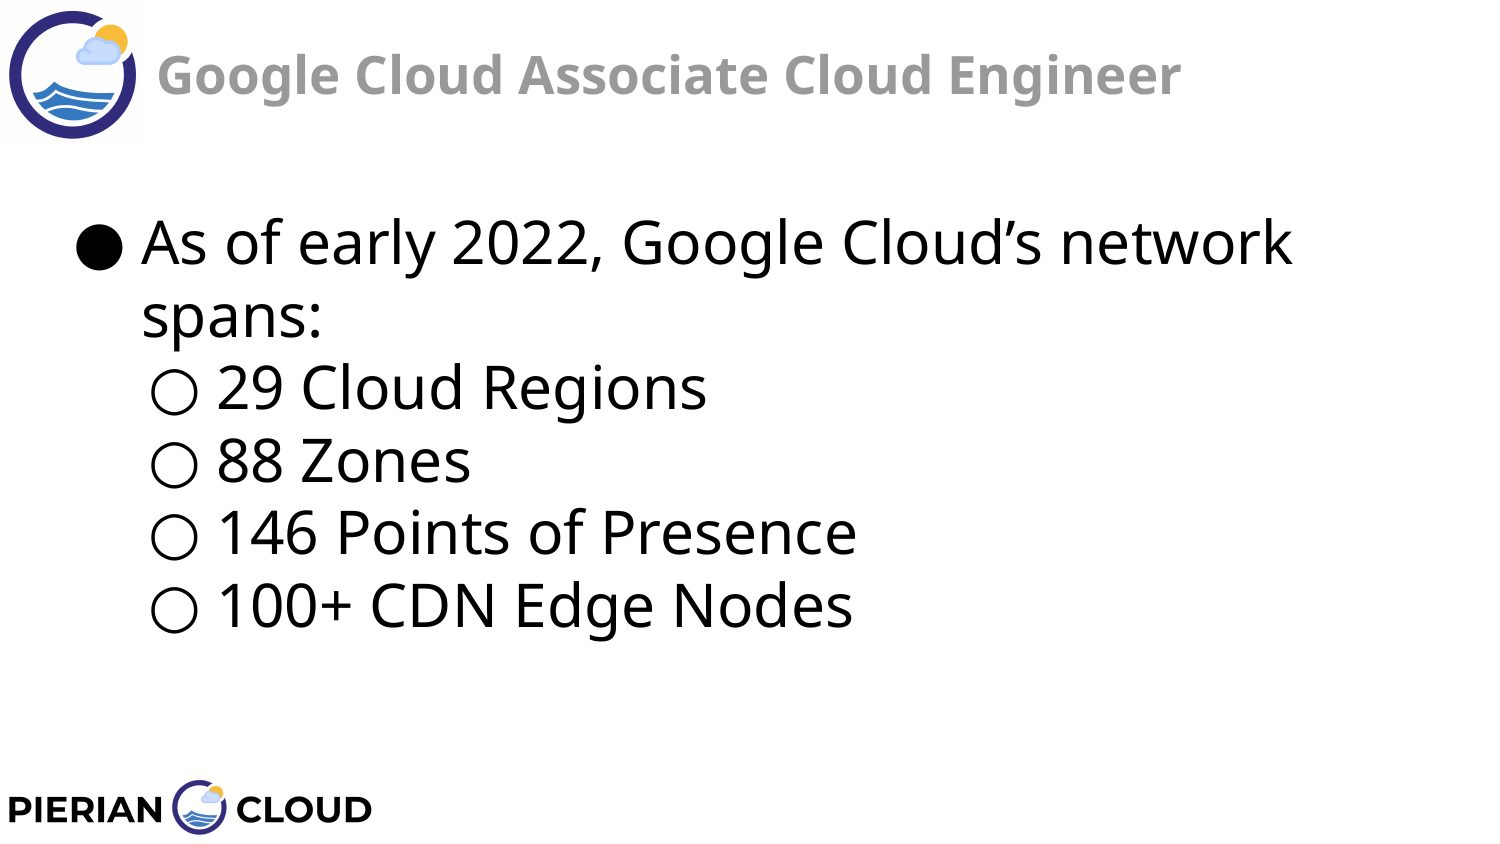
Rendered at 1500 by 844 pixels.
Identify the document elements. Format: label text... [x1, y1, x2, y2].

subtitle As of early 2022, Google Cloud’s network spans: 29 Cloud Regions 88 Zones 146 Points of Presence 100+ CDN Edge Nodes [51, 189, 1476, 750]
picture [0, 0, 142, 146]
title Google Cloud Associate Cloud Engineer [146, 25, 1420, 120]
picture [0, 758, 375, 844]
